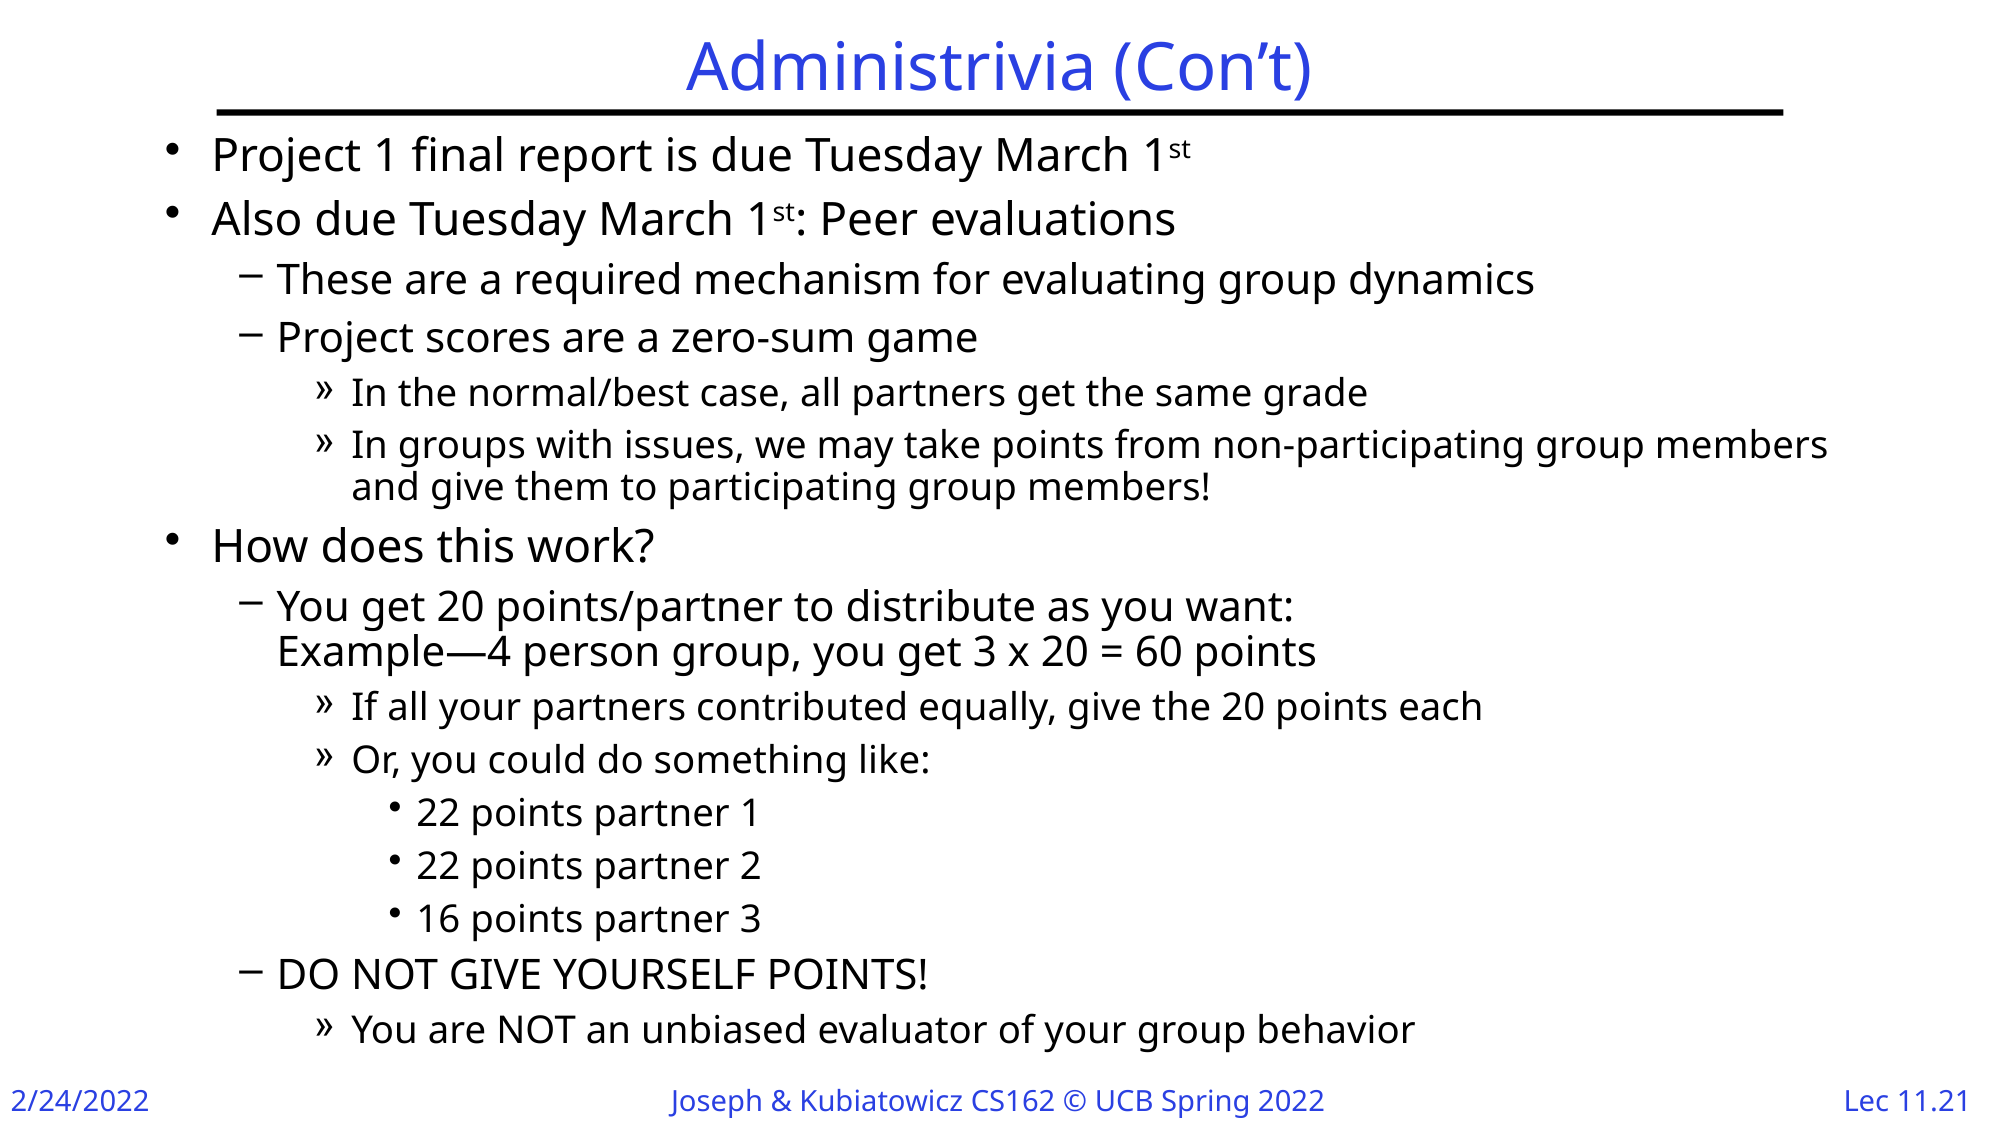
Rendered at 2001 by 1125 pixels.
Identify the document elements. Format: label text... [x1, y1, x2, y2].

list Project 1 final report is due Tuesday March 1st Also due Tuesday March 1st: Peer evaluations These are a required mechanism for evaluating group dynamics Project scores are a zero-sum game In the normal/best case, all partners get the same grade In groups with issues, we may take points from non-participating group members and give them to participating group members! How does this work? You get 20 points/partner to distribute as you want: Example—4 person group, you get 3 x 20 = 60 points If all your partners contributed equally, give the 20 points each Or, you could do something like: 22 points partner 1 22 points partner 2 16 points partner 3 DO NOT GIVE YOURSELF POINTS! You are NOT an unbiased evaluator of your group behavior [150, 125, 1850, 1063]
title Administrivia (Con’t) [216, 24, 1784, 113]
